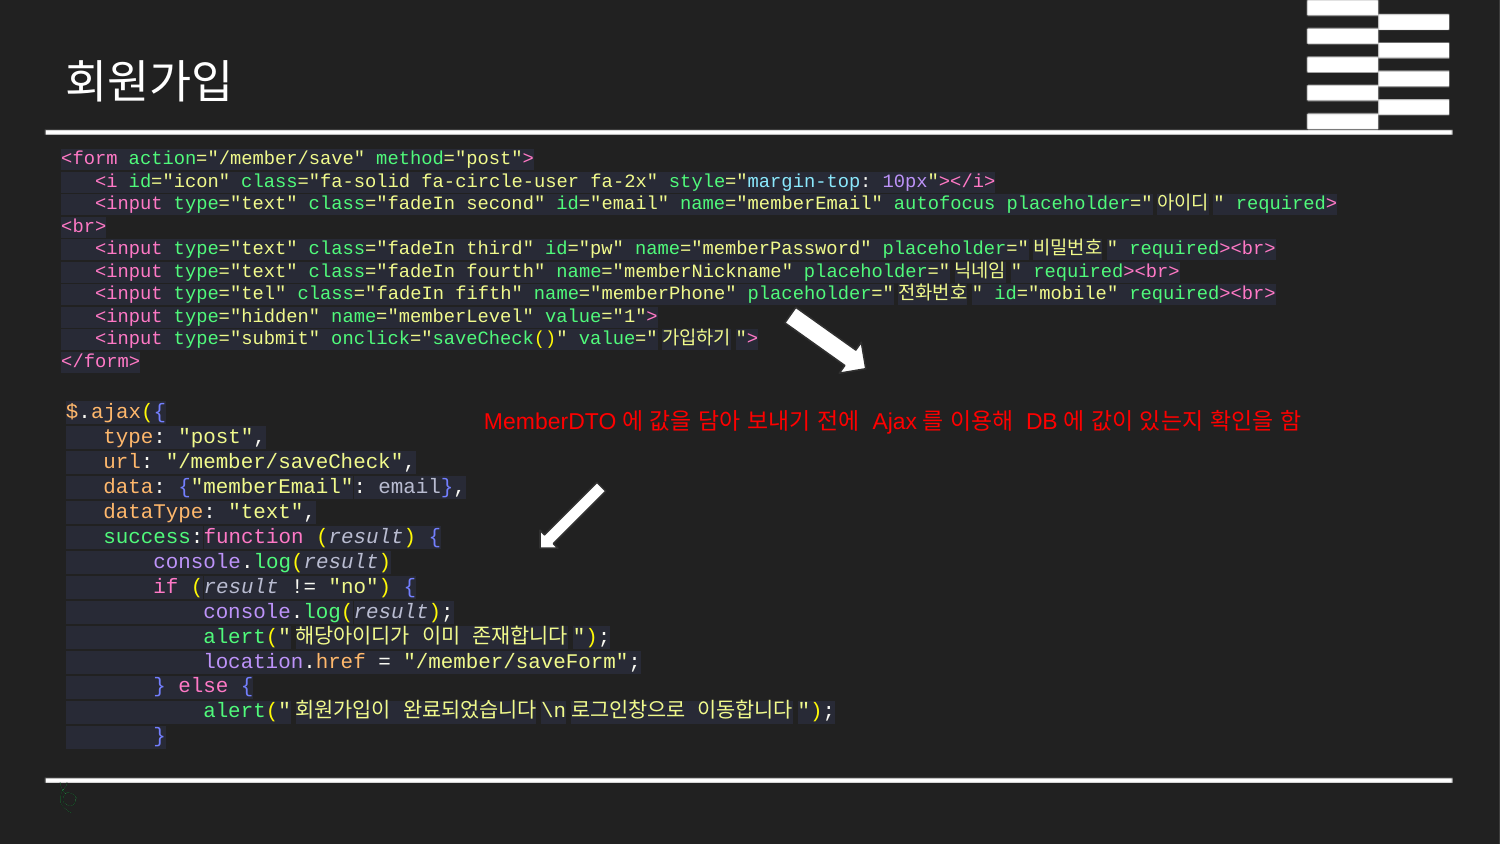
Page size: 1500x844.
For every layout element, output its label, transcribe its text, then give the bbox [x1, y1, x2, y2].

text_box $.ajax({ type: "post", url: "/member/saveCheck", data: {"memberEmail": email}, dataType: "text", success:function (result) { console.log(result) if (result != "no") { console.log(result); alert("해당아이디가 이미 존재합니다"); location.href = "/member/saveForm"; } else { alert("회원가입이 완료되었습니다\n로그인창으로 이동합니다"); } [50, 382, 952, 763]
text_box [540, 482, 606, 549]
text_box 회원가입 [50, 38, 718, 123]
text_box [784, 307, 866, 374]
text_box <form action="/member/save" method="post"> <i id="icon" class="fa-solid fa-circle-user fa-2x" style="margin-top: 10px"></i> <input type="text" class="fadeIn second" id="email" name="memberEmail" autofocus placeholder="아이디" required> <br> <input type="text" class="fadeIn third" id="pw" name="memberPassword" placeholder="비밀번호" required><br> <input type="text" class="fadeIn fourth" name="memberNickname" placeholder="닉네임" required><br> <input type="tel" class="fadeIn fifth" name="memberPhone" placeholder="전화번호" id="mobile" required><br> <input type="hidden" name="memberLevel" value="1"> <input type="submit" onclick="saveCheck()" value="가입하기"> </form> [46, 131, 1406, 387]
text_box MemberDTO에 값을 담아 보내기 전에 Ajax를 이용해 DB에 값이 있는지 확인을 함 [468, 392, 1334, 448]
picture [0, 0, 1500, 844]
